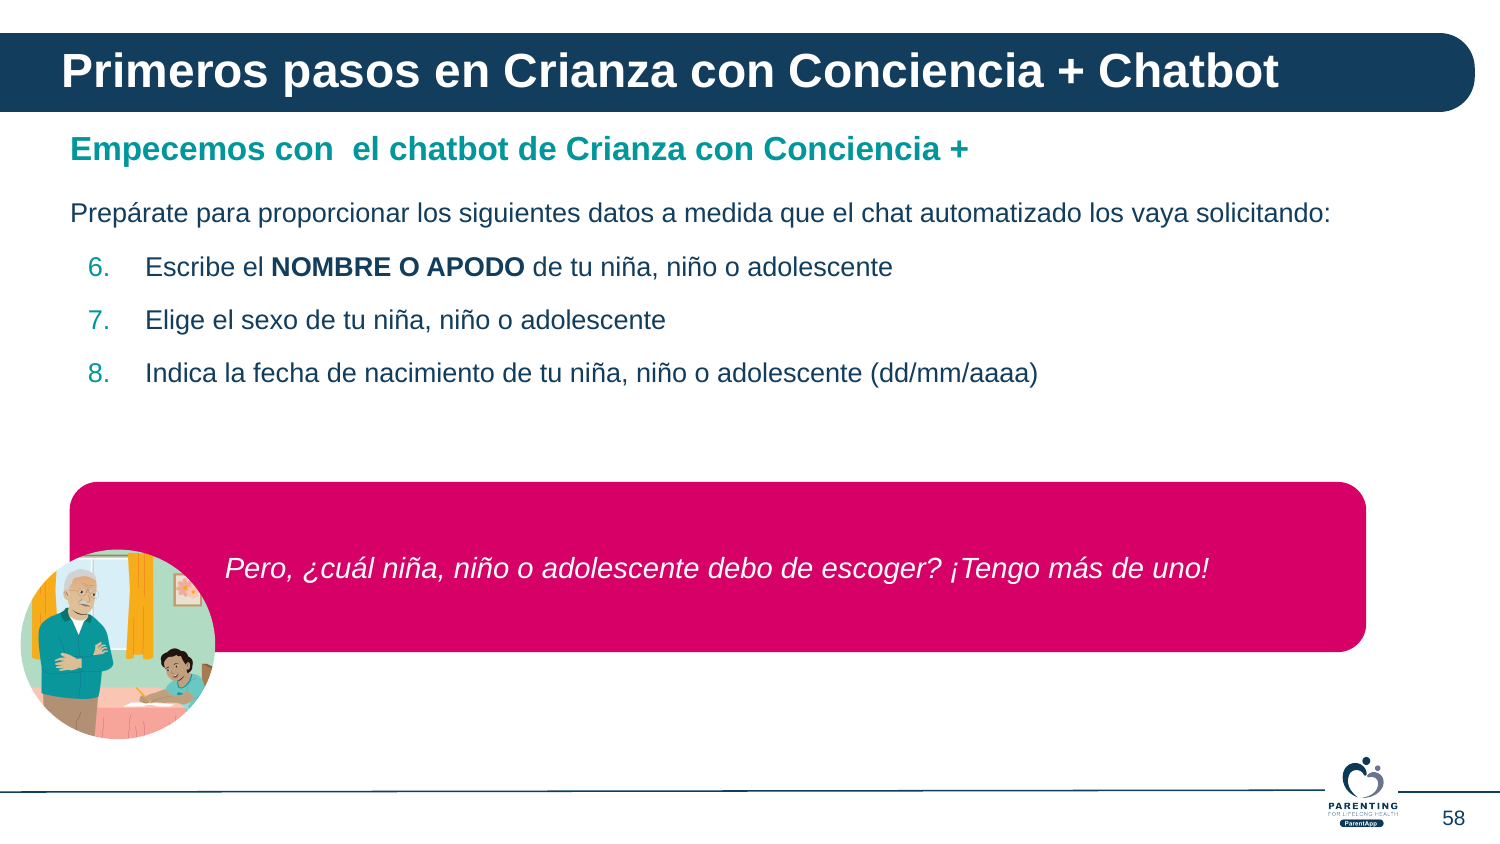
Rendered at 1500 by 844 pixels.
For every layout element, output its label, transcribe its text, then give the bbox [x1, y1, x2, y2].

text_box Primeros pasos en Crianza con Conciencia + Chatbot [46, 32, 1500, 105]
text_box Pero, ¿cuál niña, niño o adolescente debo de escoger? ¡Tengo más de uno! [69, 481, 1367, 653]
text_box [0, 33, 1461, 112]
picture [1328, 756, 1398, 828]
picture [20, 549, 216, 740]
text_box Empecemos con el chatbot de Crianza con Conciencia + Prepárate para proporcionar los siguientes datos a medida que el chat automatizado los vaya solicitando: Escribe el NOMBRE O APODO de tu niña, niño o adolescente Elige el sexo de tu niña, niño o adolescente Indica la fecha de nacimiento de tu niña, niño o adolescente (dd/mm/aaaa) [55, 120, 1450, 396]
